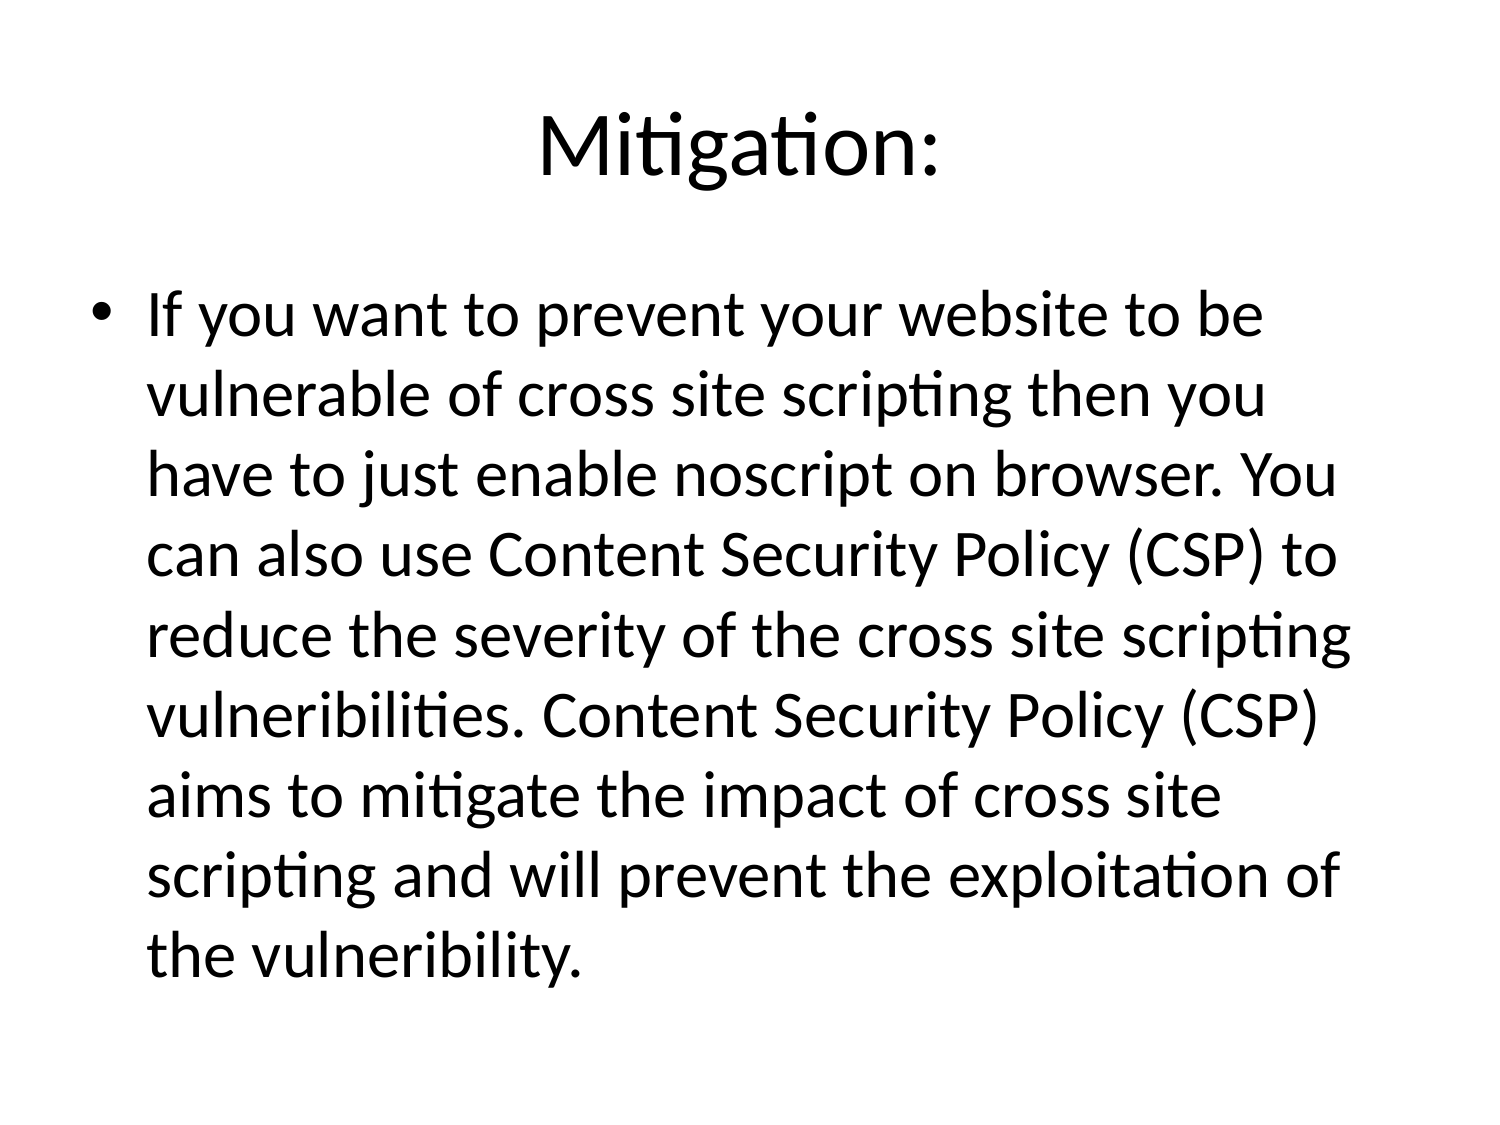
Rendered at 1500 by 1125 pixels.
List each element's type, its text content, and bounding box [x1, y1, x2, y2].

list If you want to prevent your website to be vulnerable of cross site scripting then you have to just enable noscript on browser. You can also use Content Security Policy (CSP) to reduce the severity of the cross site scripting vulneribilities. Content Security Policy (CSP) aims to mitigate the impact of cross site scripting and will prevent the exploitation of the vulneribility. [75, 262, 1425, 1005]
title Mitigation: [75, 45, 1425, 233]
